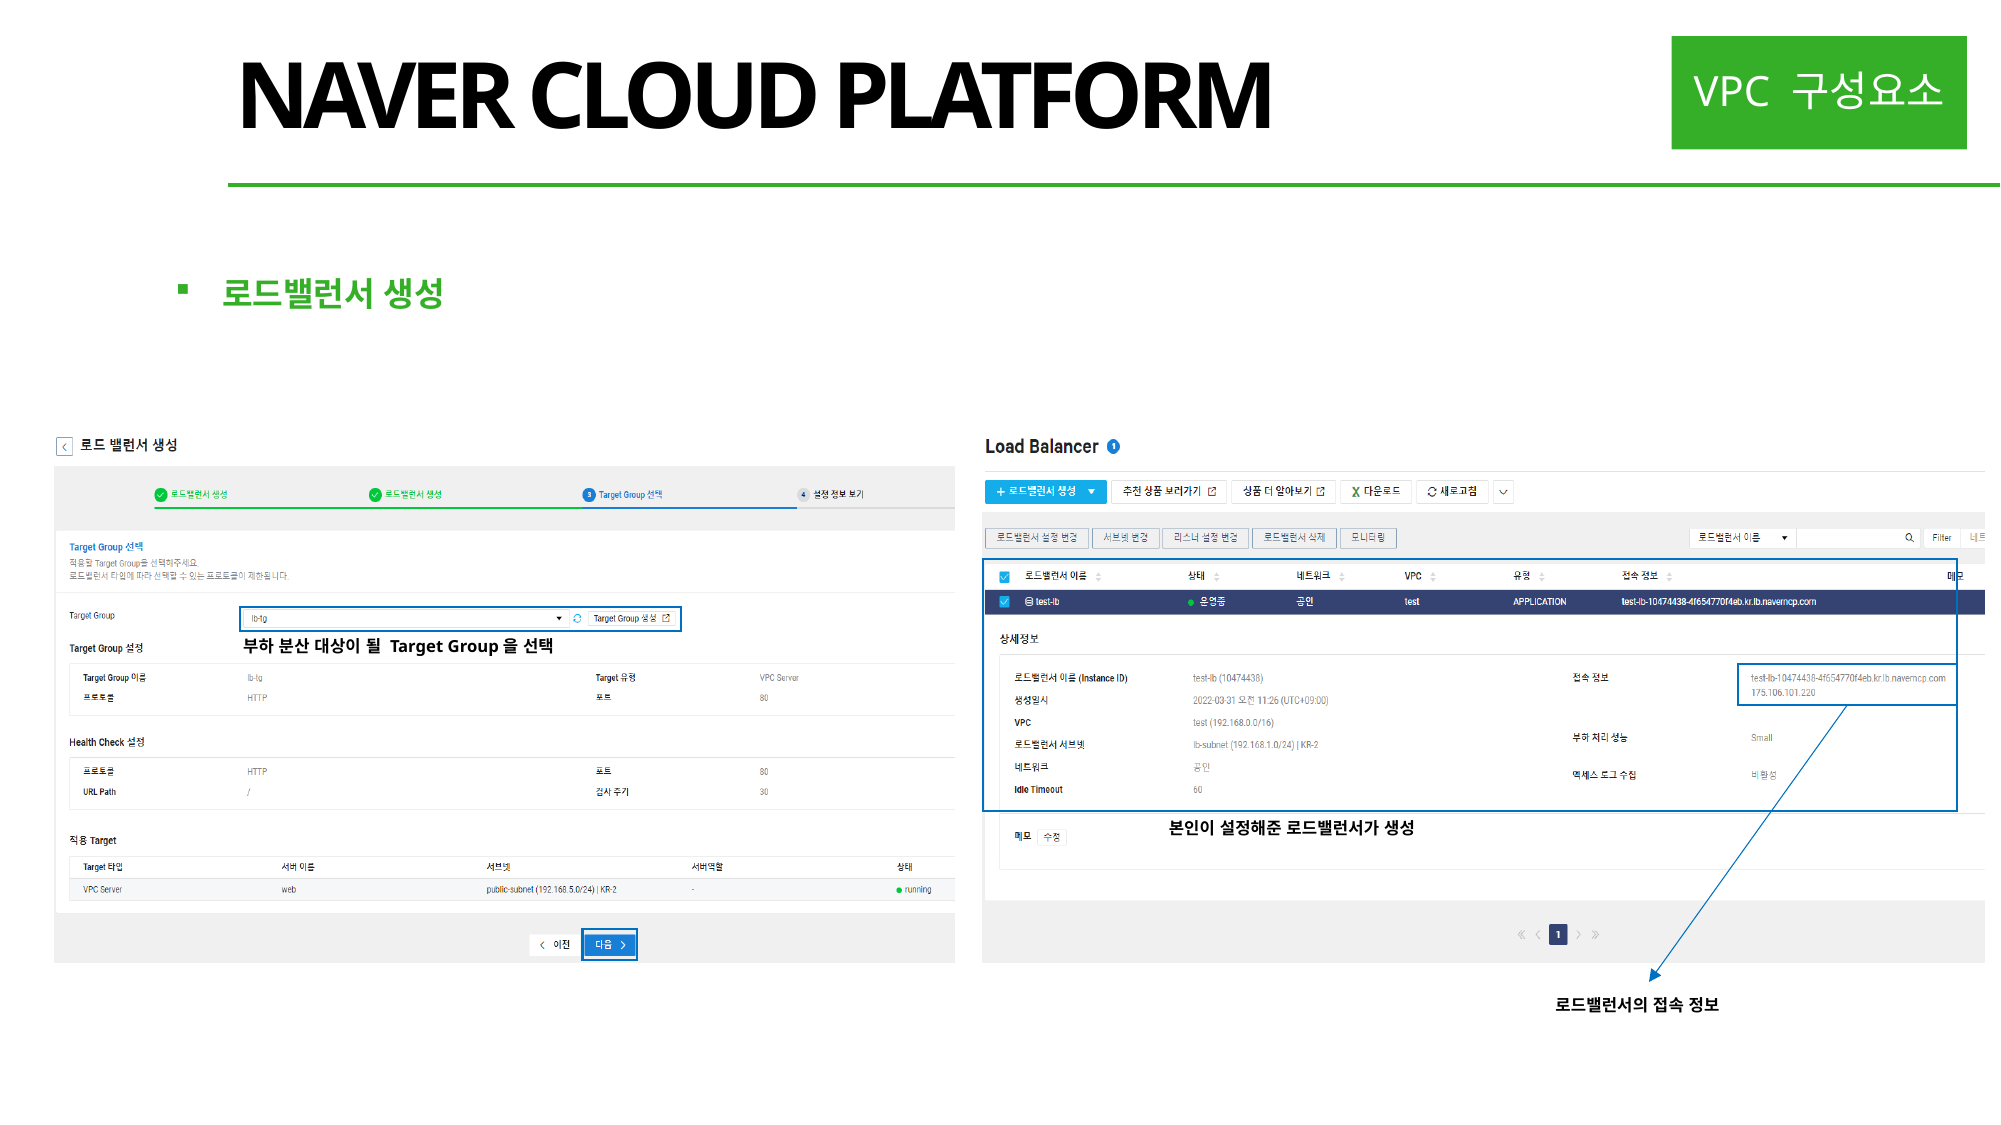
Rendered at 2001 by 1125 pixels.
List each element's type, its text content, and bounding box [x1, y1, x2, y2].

text_box VPC 구성요소 [1678, 57, 1960, 123]
text_box 로드밸런서의 접속 정보 [1540, 987, 1735, 1023]
text_box [1671, 35, 1968, 150]
text_box NAVER CLOUD PLATFORM [220, 29, 1311, 155]
picture [54, 431, 955, 963]
picture [982, 431, 1985, 963]
text_box 로드밸런서 생성 [160, 265, 717, 321]
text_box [1648, 704, 1848, 983]
